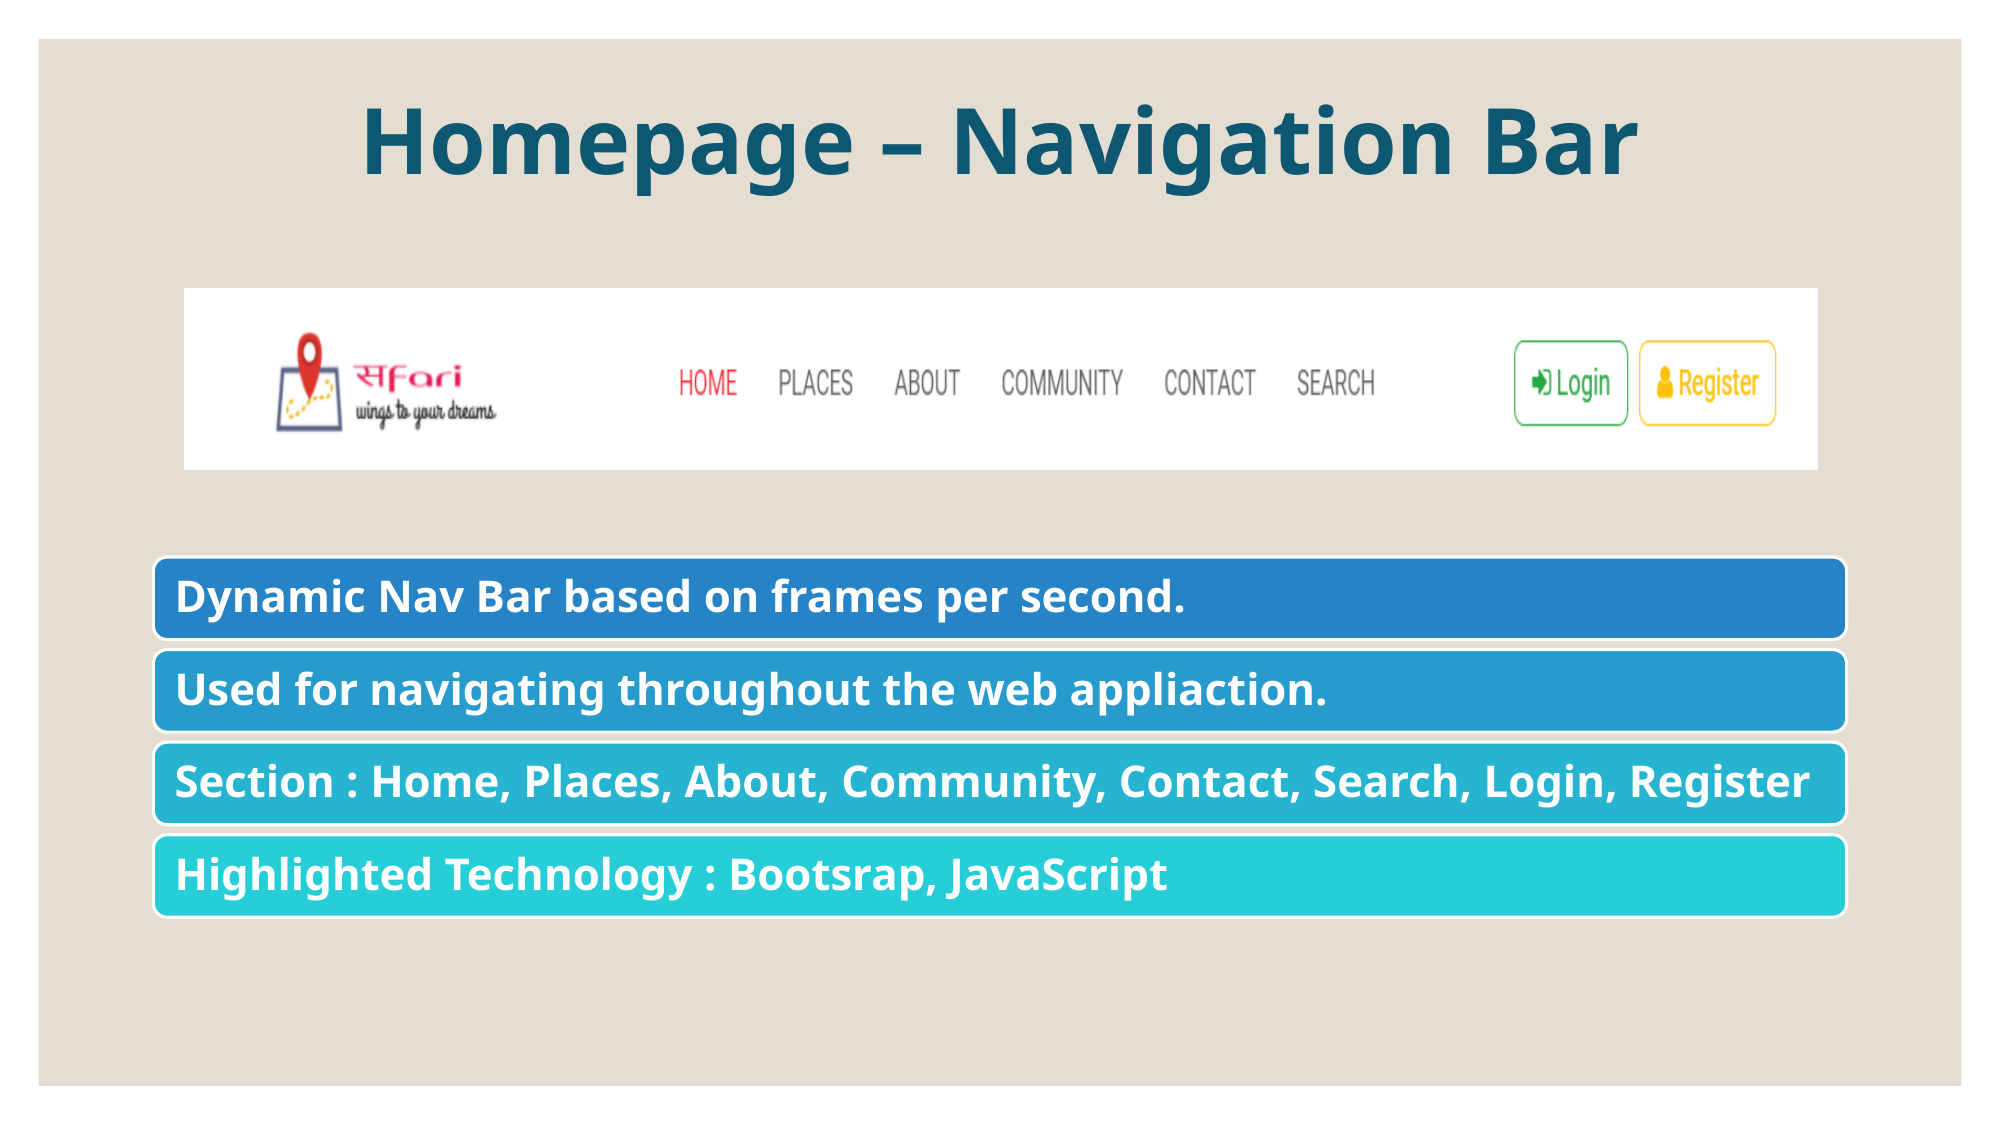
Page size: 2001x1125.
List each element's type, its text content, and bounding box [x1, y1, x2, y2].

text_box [153, 526, 1847, 948]
title Homepage – Navigation Bar [174, 67, 1825, 223]
picture [184, 288, 1818, 470]
